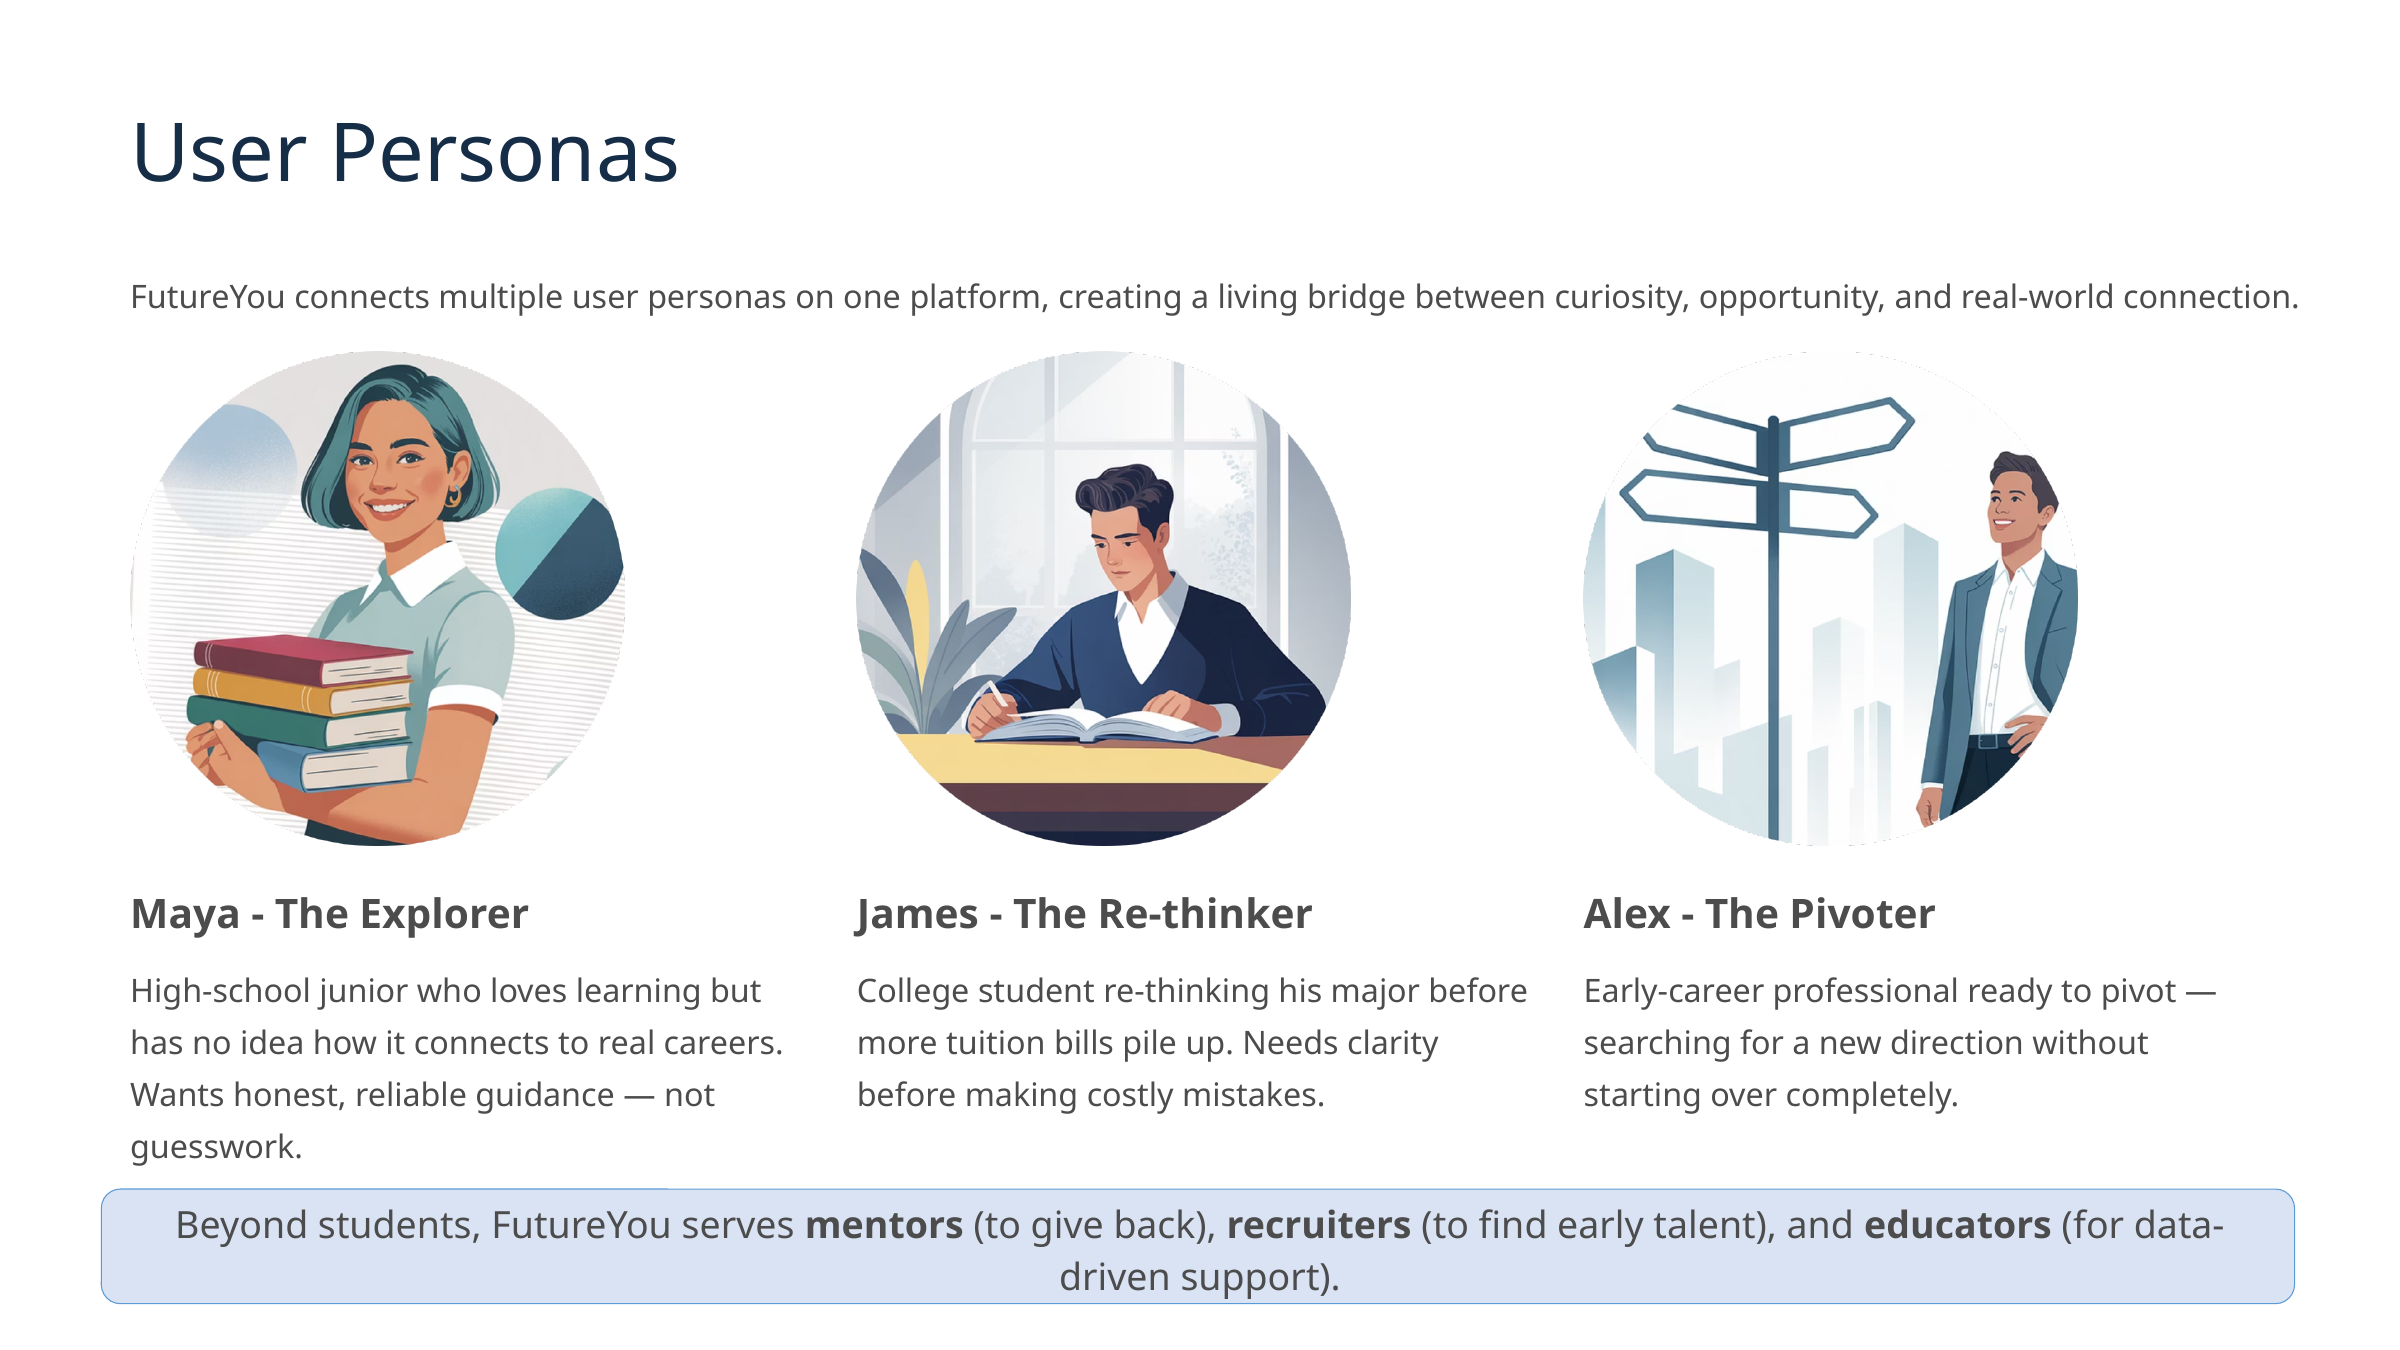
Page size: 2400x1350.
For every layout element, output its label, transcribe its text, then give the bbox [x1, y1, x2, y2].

text_box [100, 1188, 2296, 1305]
text_box Alex - The Pivoter [1583, 886, 1991, 938]
picture [856, 351, 1351, 846]
text_box James - The Re-thinker [856, 886, 1264, 938]
text_box Maya - The Explorer [130, 886, 538, 938]
text_box College student re-thinking his major before more tuition bills pile up. Needs clarity before making costly mistakes. [856, 956, 1543, 1113]
picture [1583, 351, 2078, 846]
picture [130, 351, 625, 846]
text_box High-school junior who loves learning but has no idea how it connects to real careers. Wants honest, reliable guidance — not guesswork. [130, 956, 817, 1113]
text_box FutureYou connects multiple user personas on one platform, creating a living bridge between curiosity, opportunity, and real-world connection. [130, 262, 2270, 315]
text_box User Personas [130, 96, 945, 198]
text_box Beyond students, FutureYou serves mentors (to give back), recruiters (to find early talent), and educators (for data-driven support). [130, 1193, 2270, 1309]
text_box Early-career professional ready to pivot — searching for a new direction without starting over completely. [1583, 956, 2270, 1113]
